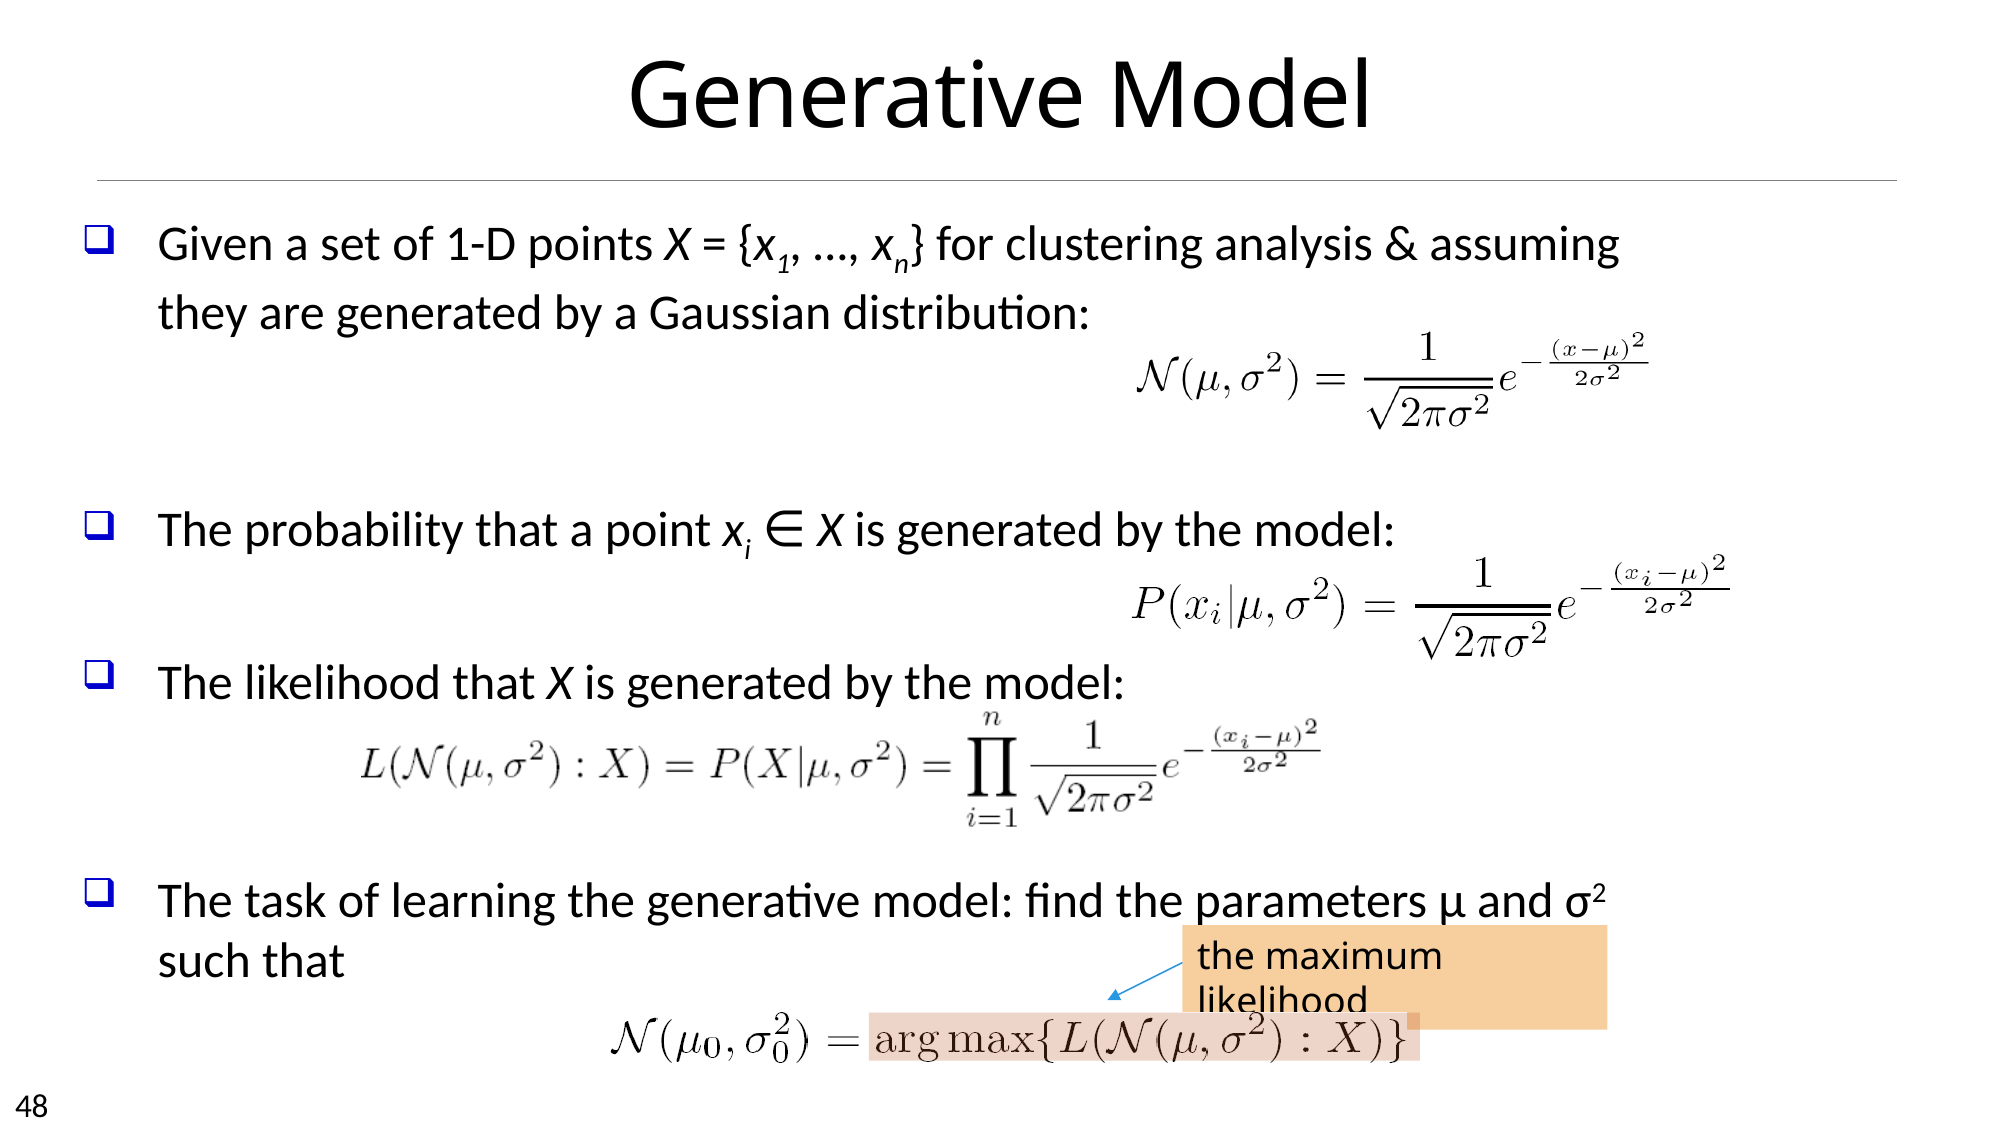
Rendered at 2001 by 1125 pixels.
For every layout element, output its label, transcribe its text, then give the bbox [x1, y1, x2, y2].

picture [1136, 322, 1650, 432]
picture [361, 709, 1325, 831]
list Given a set of 1-D points X = {x1, …, xn} for clustering analysis & assuming they are generated by a Gaussian distribution: The probability that a point xi ∈ X is generated by the model: The likelihood that X is generated by the model: The task of learning the generative model: find the parameters μ and σ2 such that [66, 203, 1647, 1046]
picture [1130, 552, 1732, 663]
title Generative Model [0, 62, 2000, 154]
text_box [606, 924, 1608, 1063]
